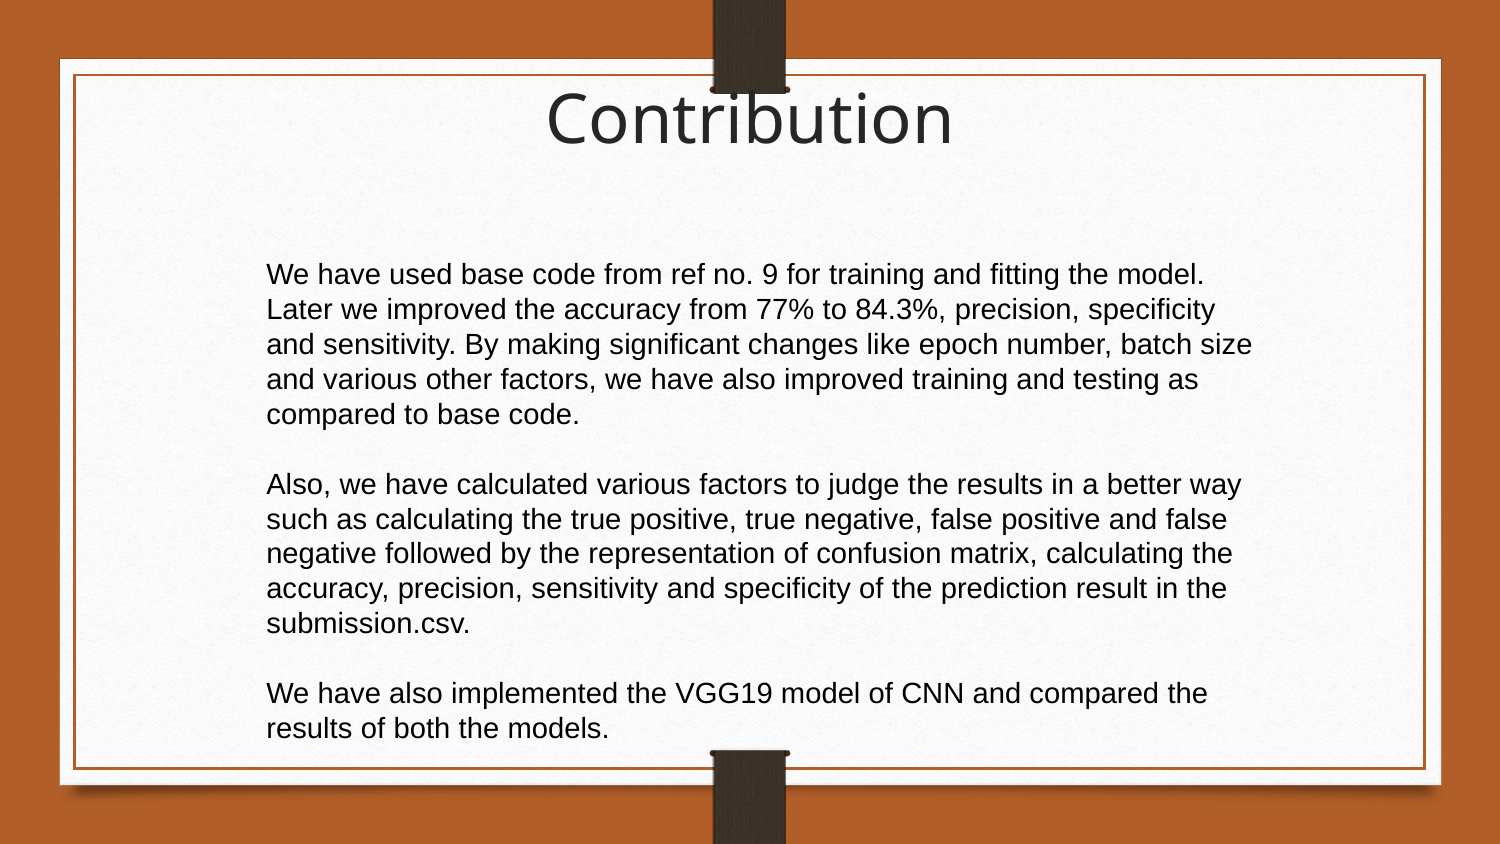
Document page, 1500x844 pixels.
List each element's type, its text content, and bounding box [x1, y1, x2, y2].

title Contribution [235, 68, 1266, 164]
subtitle We have used base code from ref no. 9 for training and fitting the model. Later we improved the accuracy from 77% to 84.3%, precision, specificity and sensitivity. By making significant changes like epoch number, batch size and various other factors, we have also improved training and testing as compared to base code. Also, we have calculated various factors to judge the results in a better way such as calculating the true positive, true negative, false positive and false negative followed by the representation of confusion matrix, calculating the accuracy, precision, sensitivity and specificity of the prediction result in the submission.csv. We have also implemented the VGG19 model of CNN and compared the results of both the models. [251, 240, 1289, 752]
picture [76, 0, 1500, 844]
picture [0, 0, 711, 844]
